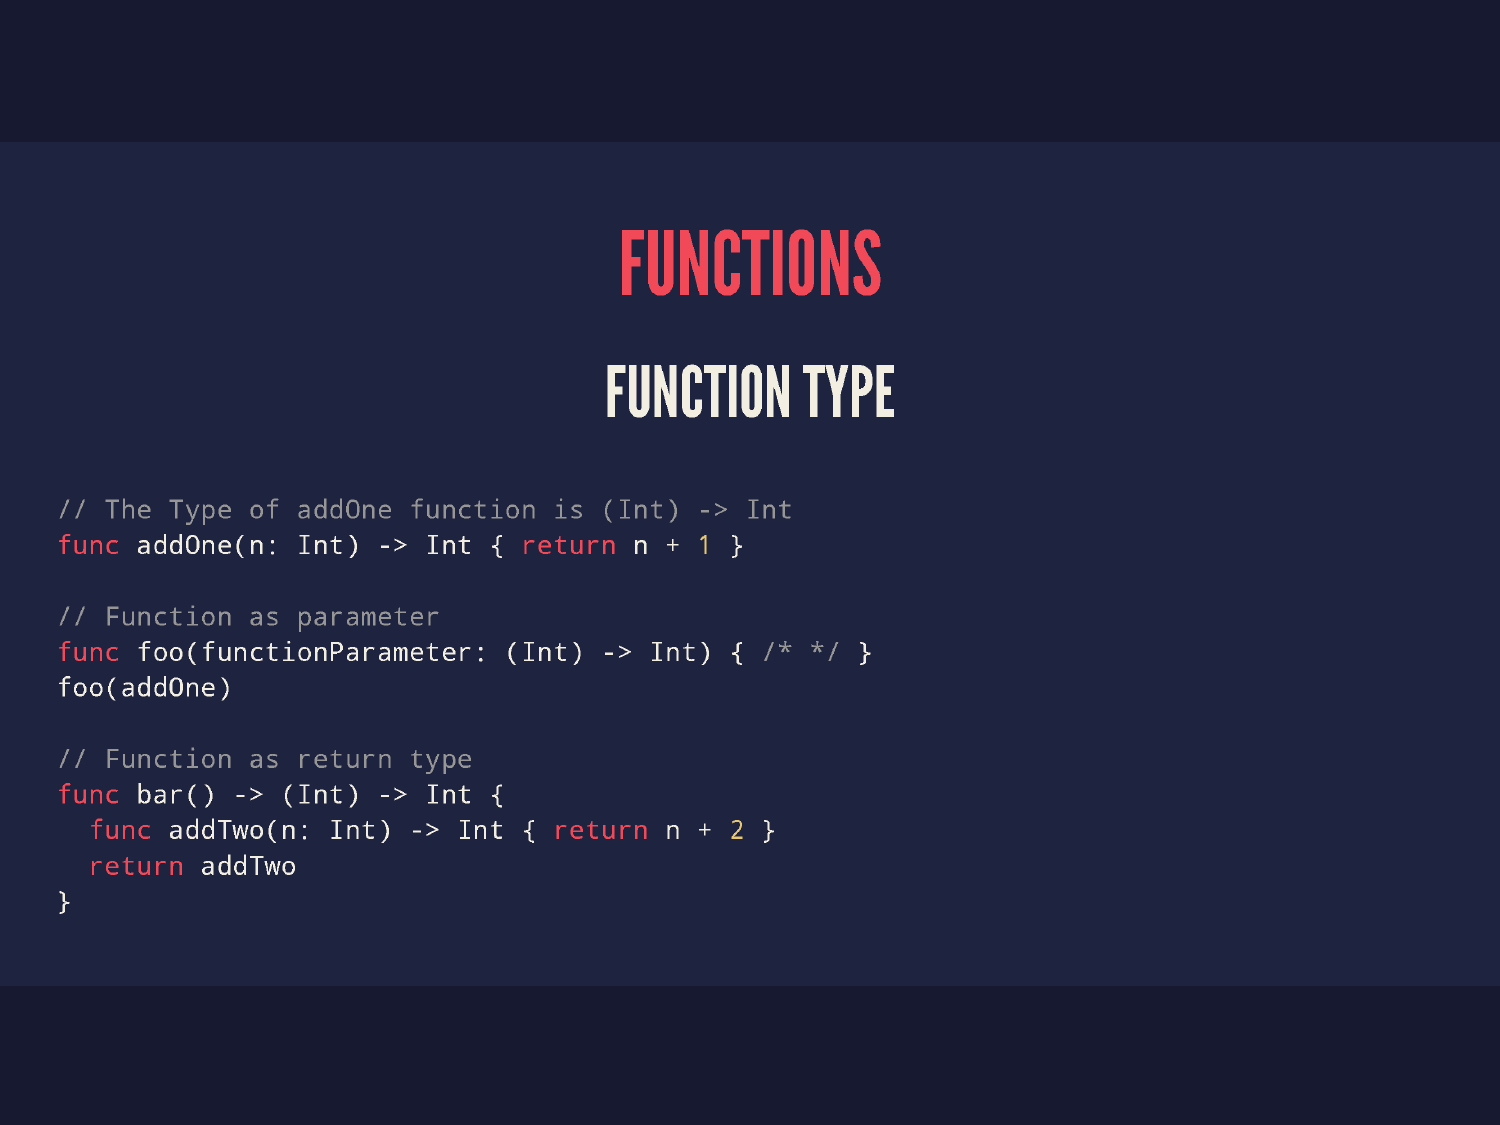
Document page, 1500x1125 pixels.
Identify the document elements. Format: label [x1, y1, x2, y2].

picture [0, 141, 1500, 987]
